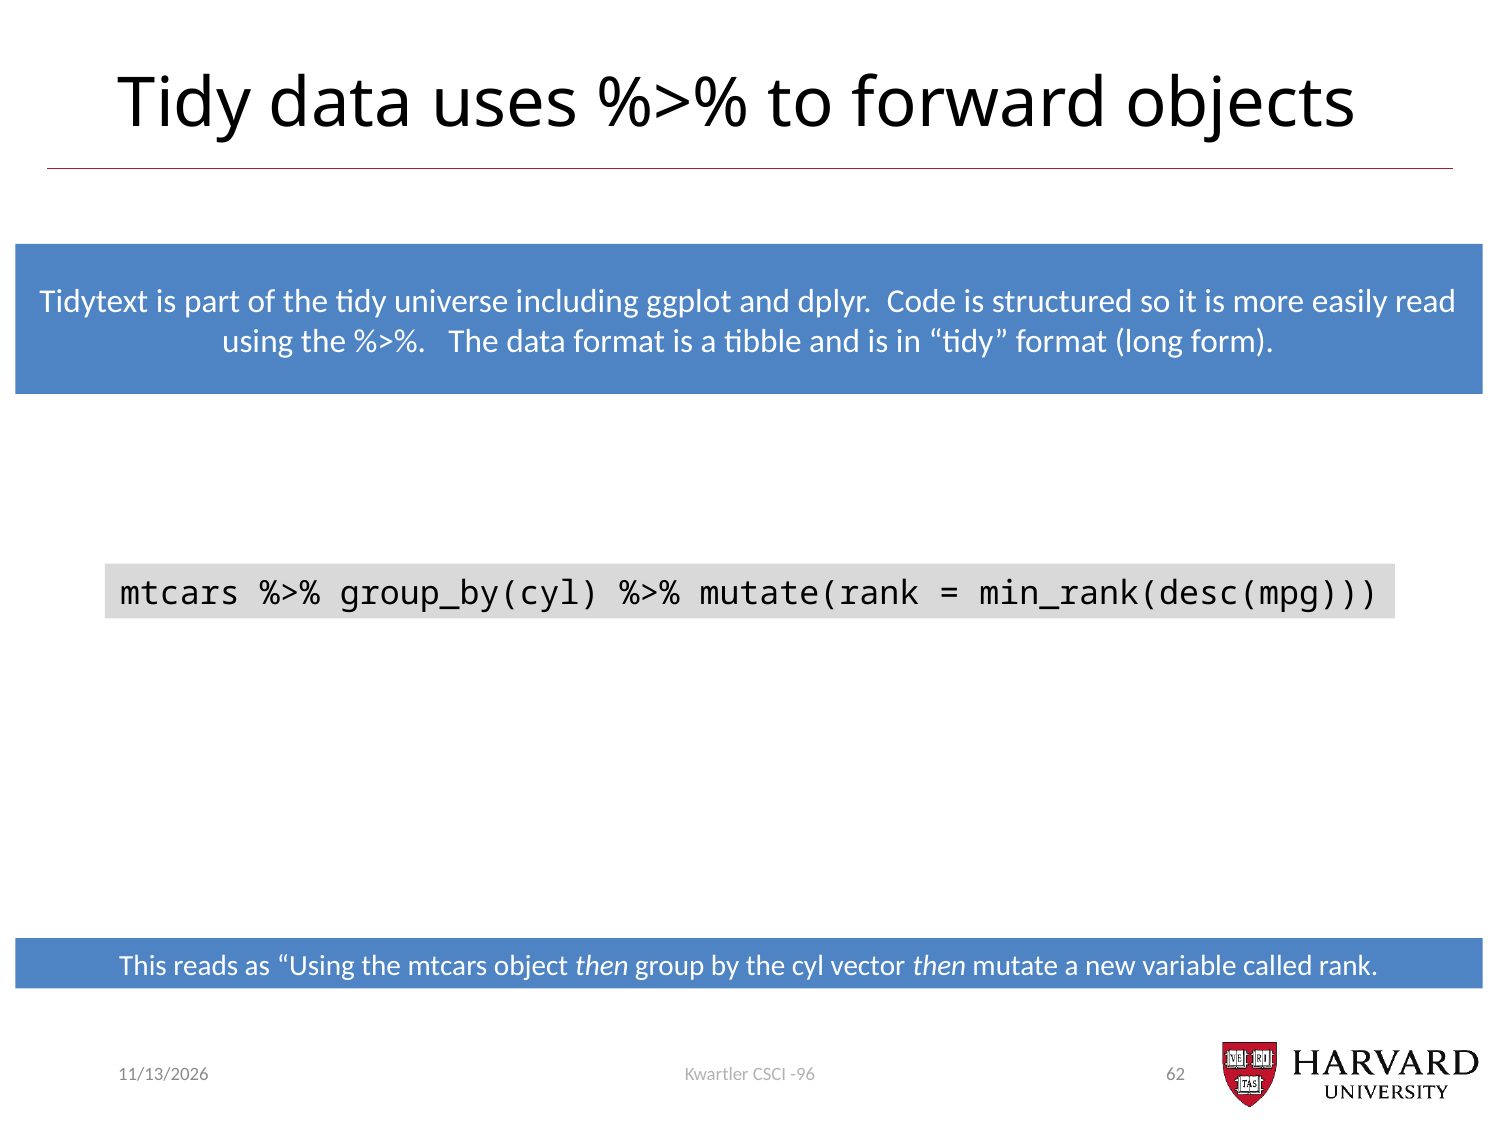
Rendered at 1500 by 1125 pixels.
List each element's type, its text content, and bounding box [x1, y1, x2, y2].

slide_number 62 [1059, 1042, 1200, 1103]
text_box mtcars %>% group_by(cyl) %>% mutate(rank = min_rank(desc(mpg))) [104, 563, 1395, 619]
title Tidy data uses %>% to forward objects [103, 59, 1397, 157]
footer Kwartler CSCI -96 [496, 1042, 1004, 1103]
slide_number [103, 1042, 441, 1103]
text_box Tidytext is part of the tidy universe including ggplot and dplyr. Code is structured so it is more easily read using the %>%. The data format is a tibble and is in “tidy” format (long form). [15, 243, 1483, 394]
text_box This reads as “Using the mtcars object then group by the cyl vector then mutate a new variable called rank. [15, 937, 1483, 989]
picture [1200, 1024, 1500, 1125]
